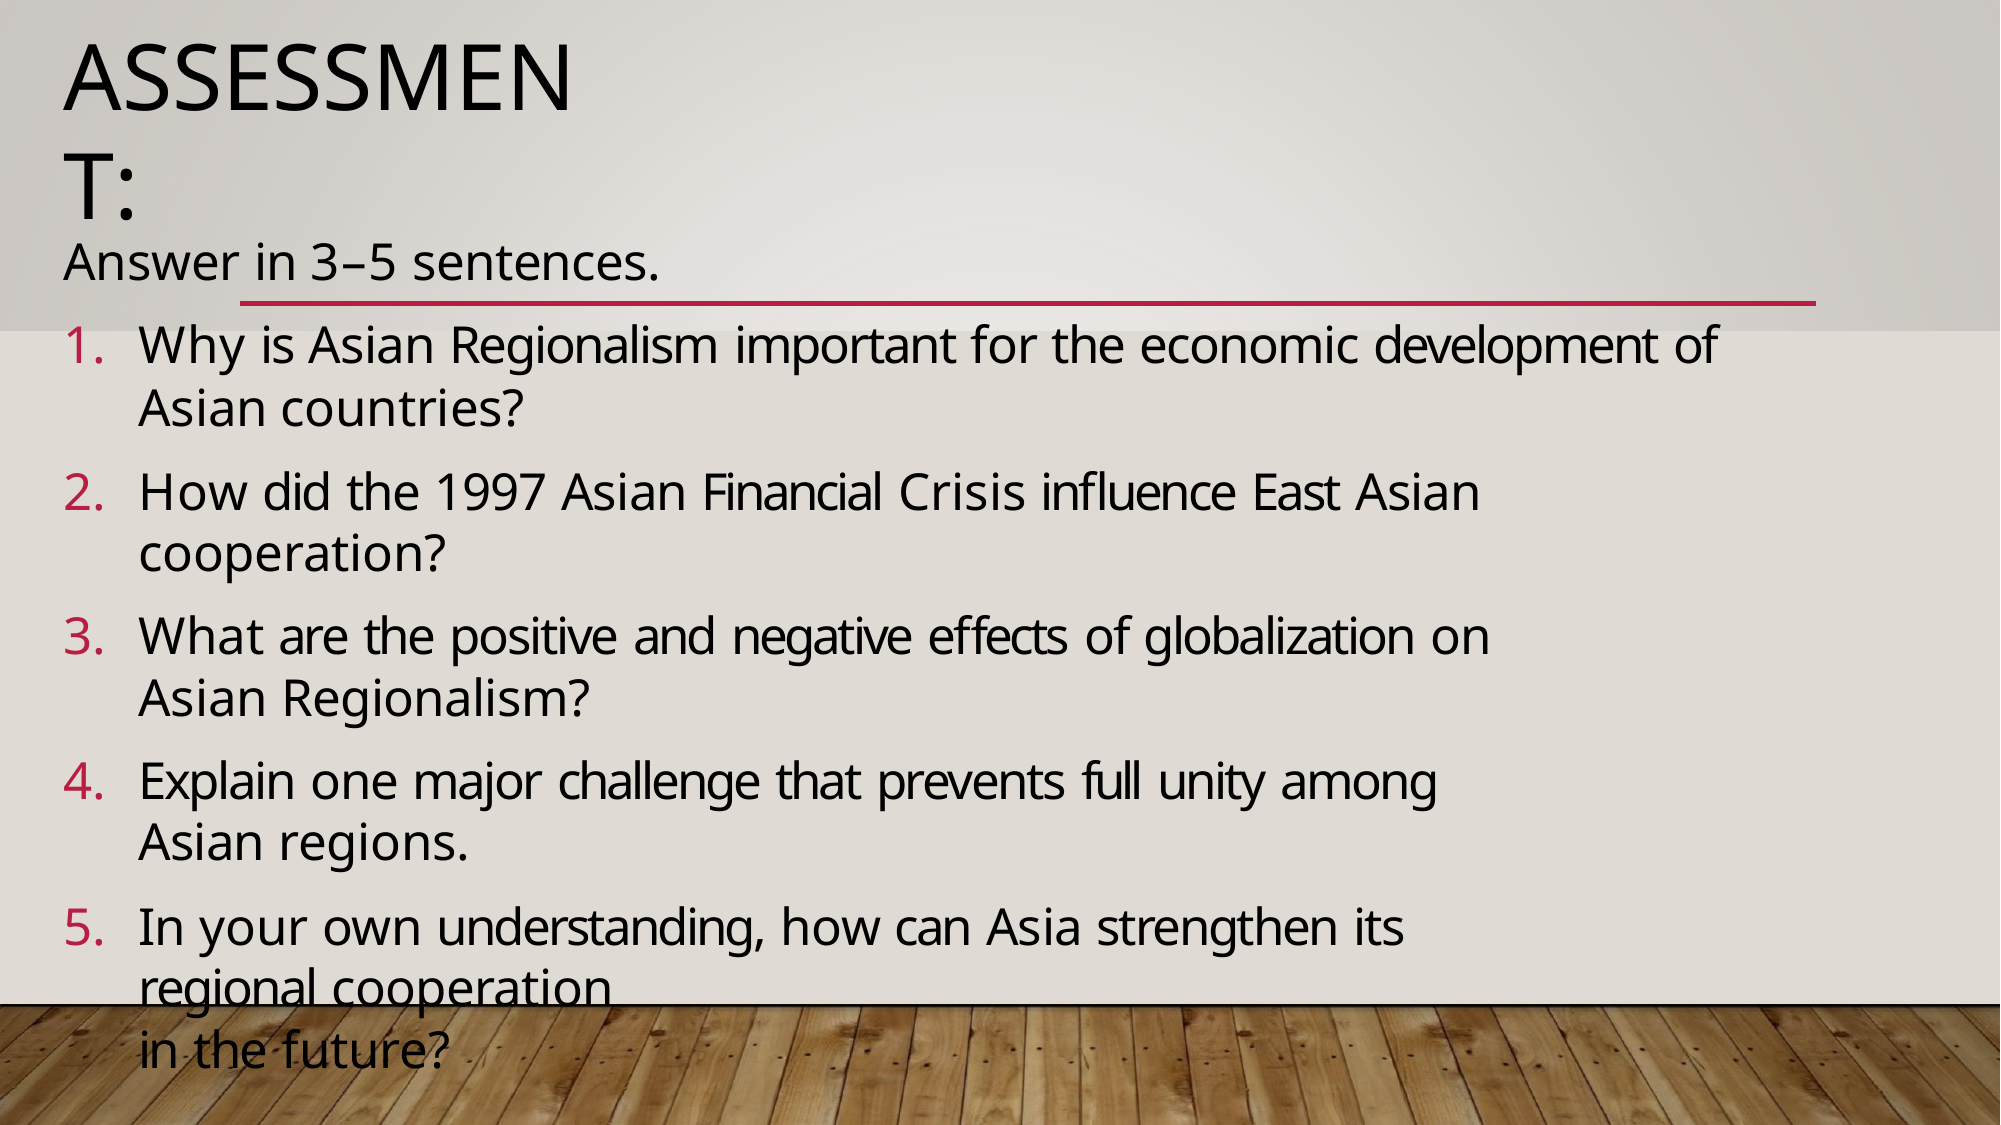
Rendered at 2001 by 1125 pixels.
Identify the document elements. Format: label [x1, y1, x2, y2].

text_box [0, 0, 2000, 1125]
